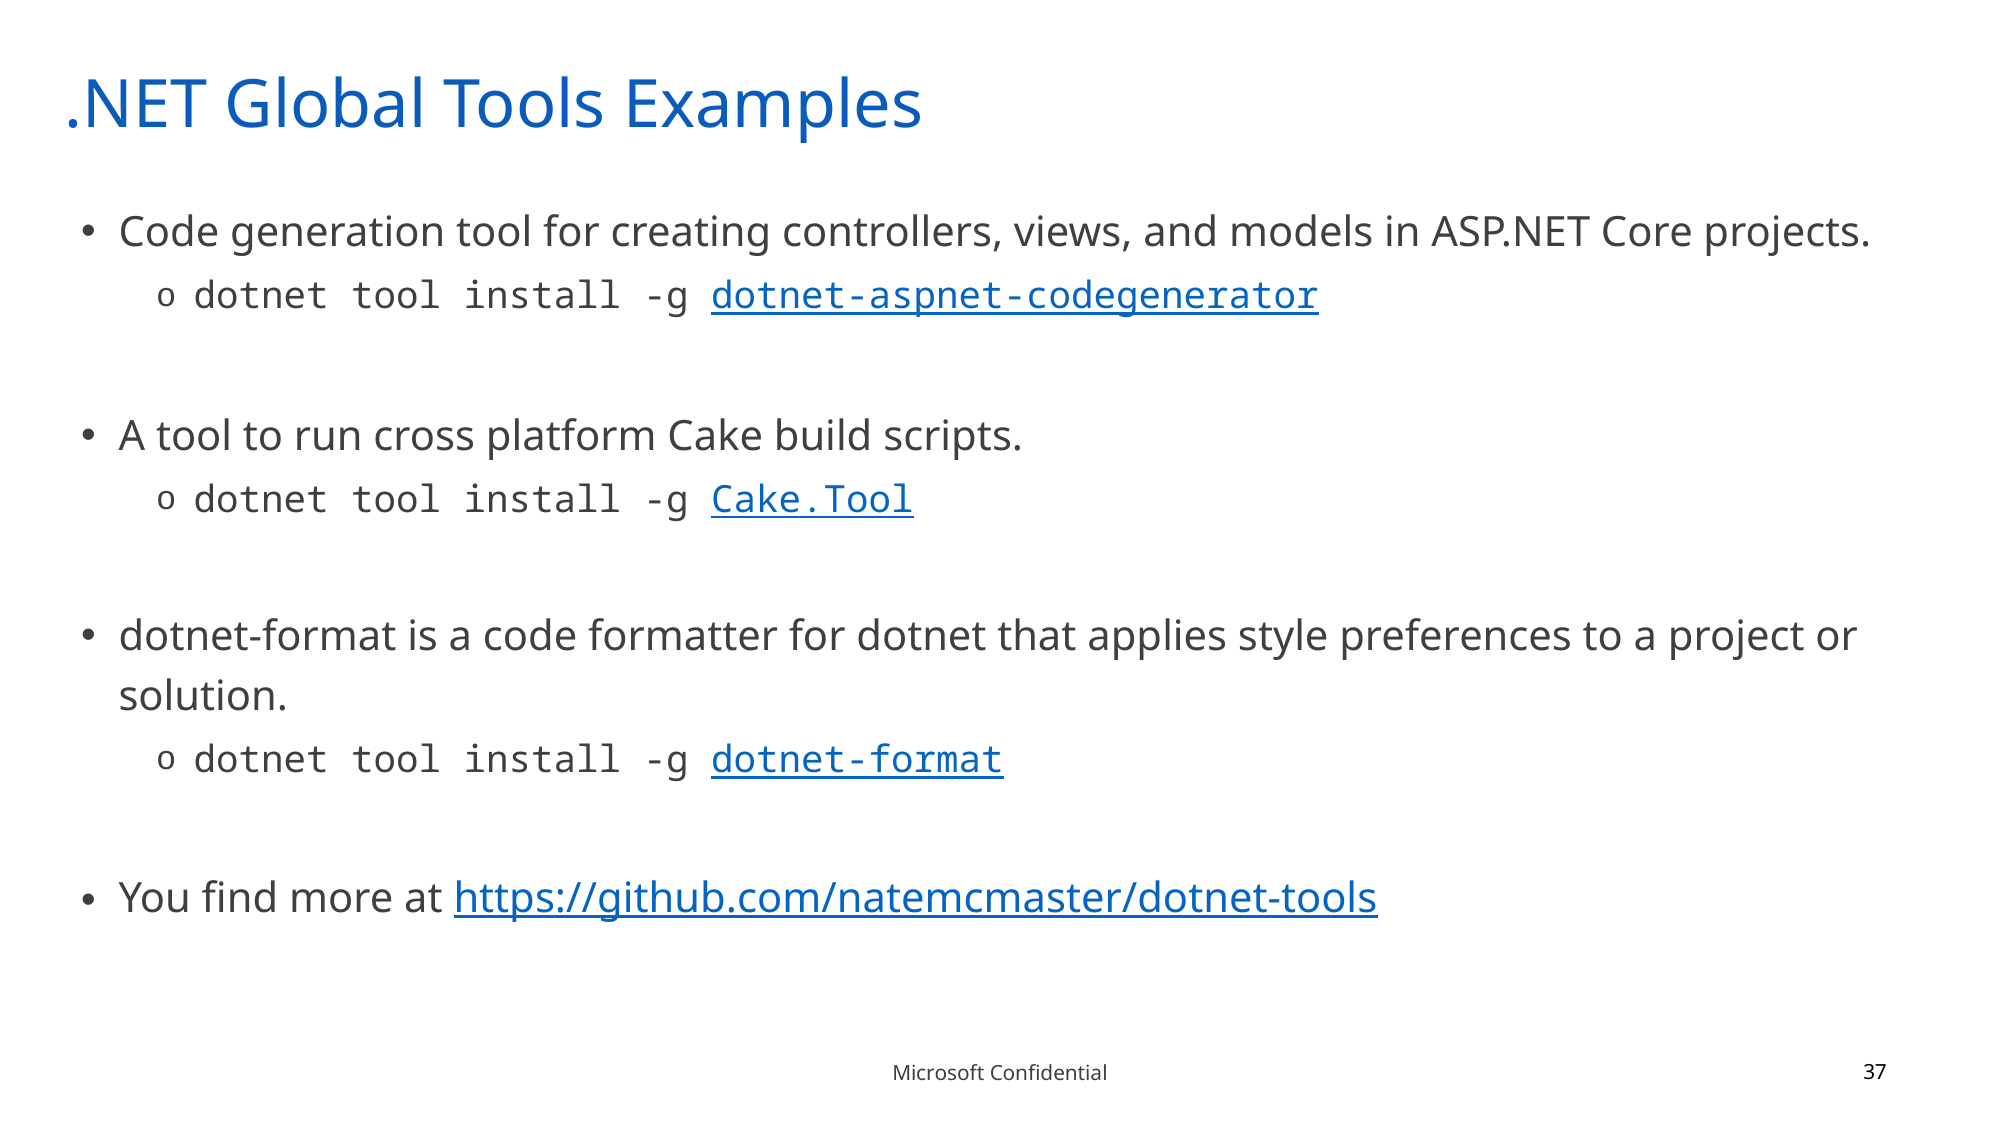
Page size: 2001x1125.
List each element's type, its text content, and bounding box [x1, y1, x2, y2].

slide_number 37 [1451, 1042, 1902, 1103]
list Code generation tool for creating controllers, views, and models in ASP.NET Core projects. dotnet tool install -g dotnet-aspnet-codegenerator A tool to run cross platform Cake build scripts. dotnet tool install -g Cake.Tool dotnet-format is a code formatter for dotnet that applies style preferences to a project or solution. dotnet tool install -g dotnet-format You find more at https://github.com/natemcmaster/dotnet-tools [66, 187, 1899, 1001]
title .NET Global Tools Examples [49, 49, 1899, 162]
